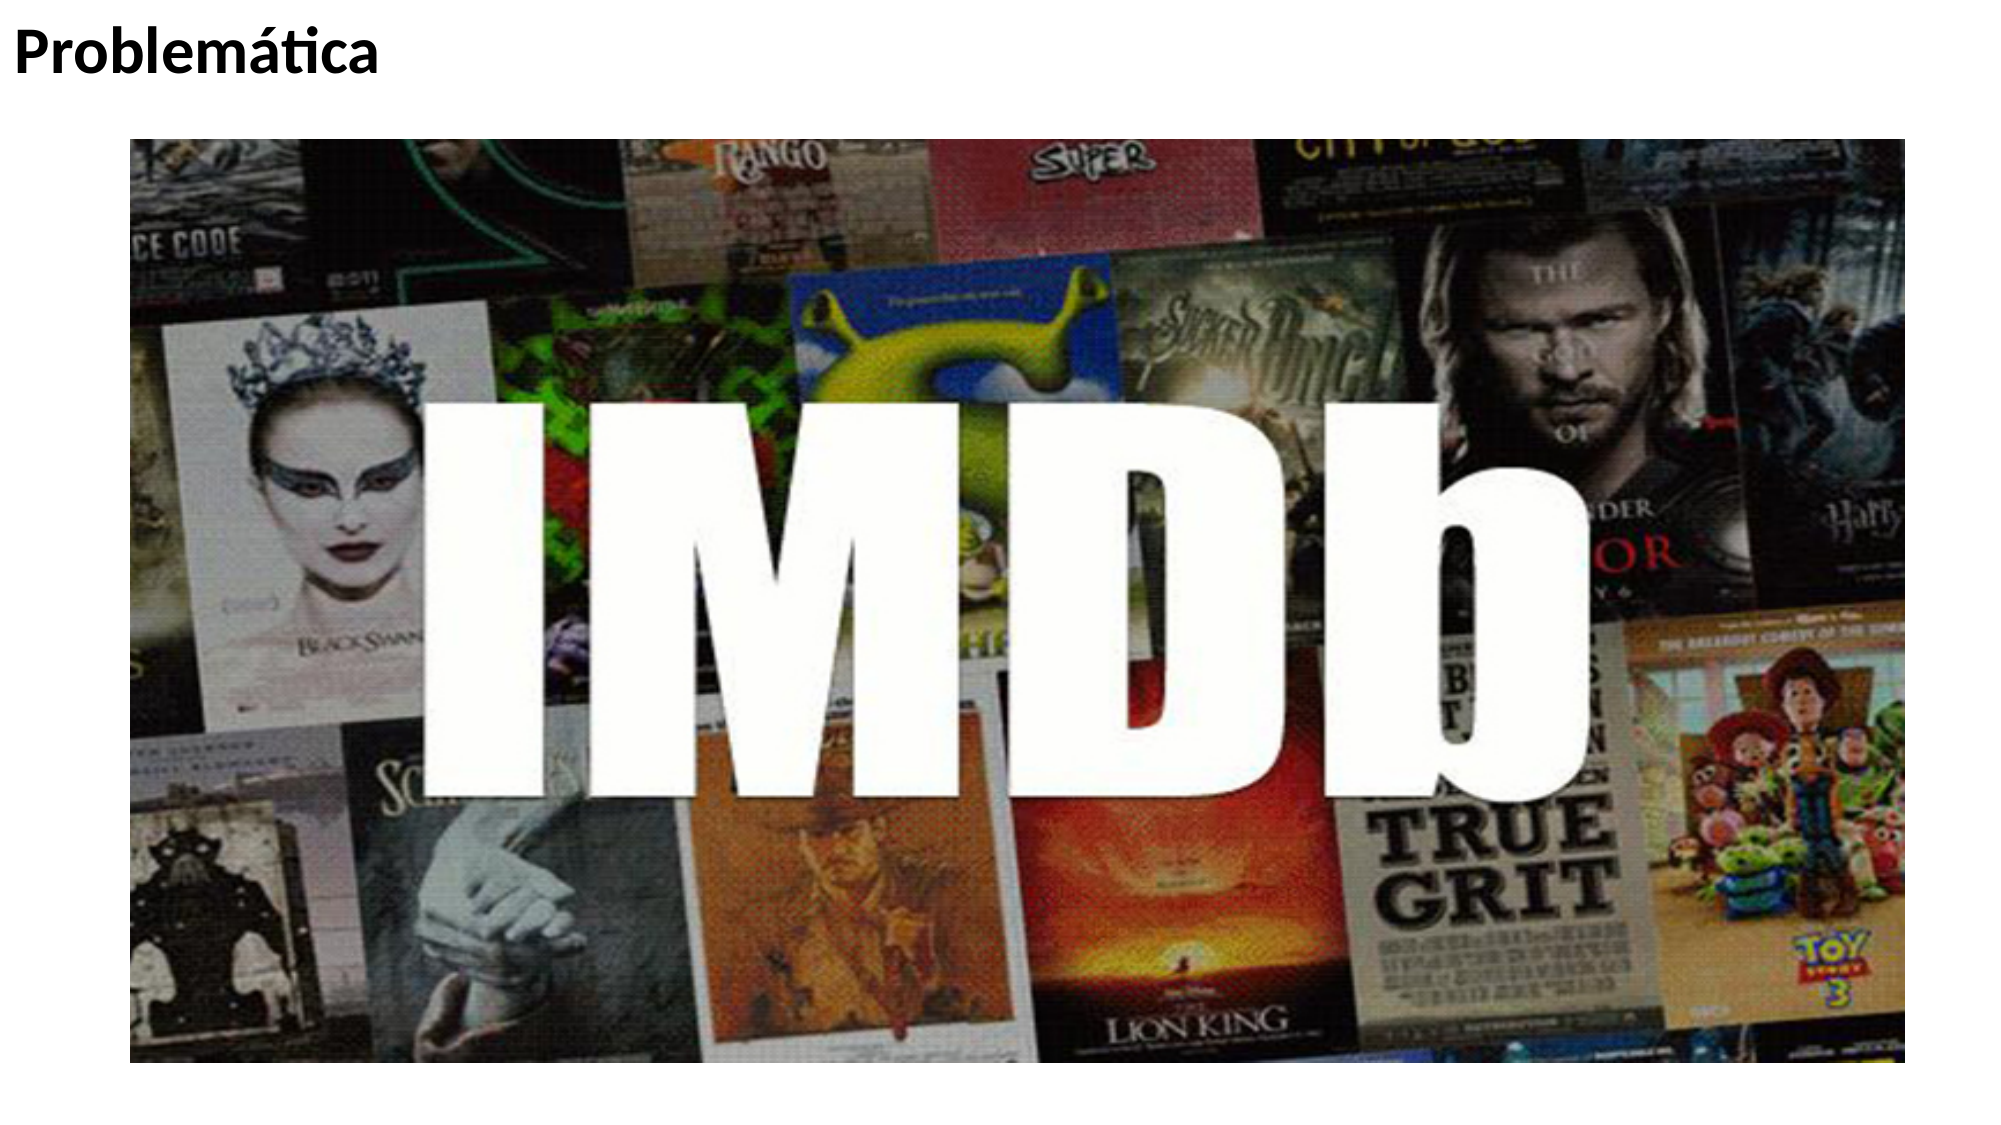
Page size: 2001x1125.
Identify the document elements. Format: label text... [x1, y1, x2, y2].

picture [130, 139, 1905, 1063]
text_box Problemática [0, 0, 1176, 95]
